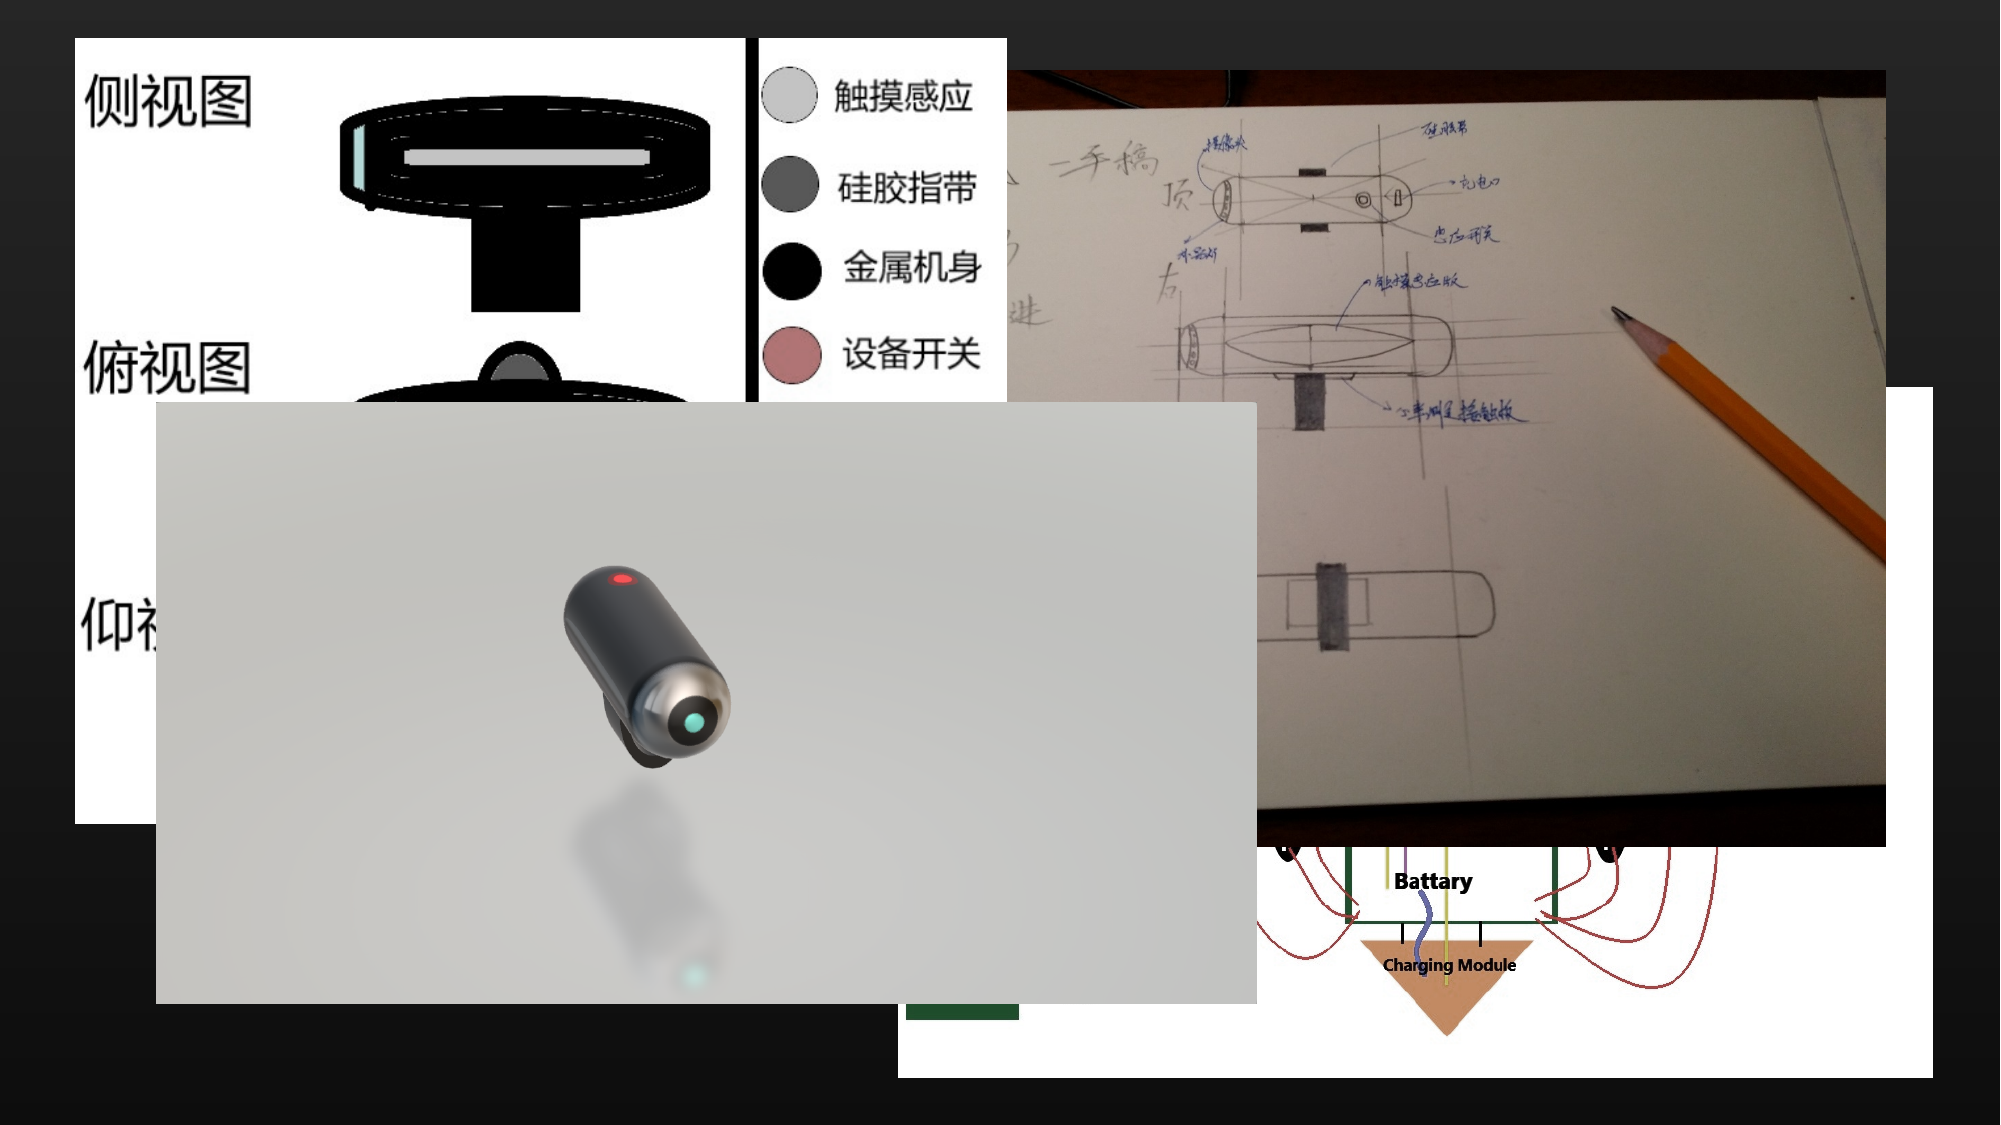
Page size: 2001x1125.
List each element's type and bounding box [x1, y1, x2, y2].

picture [75, 38, 1933, 1078]
